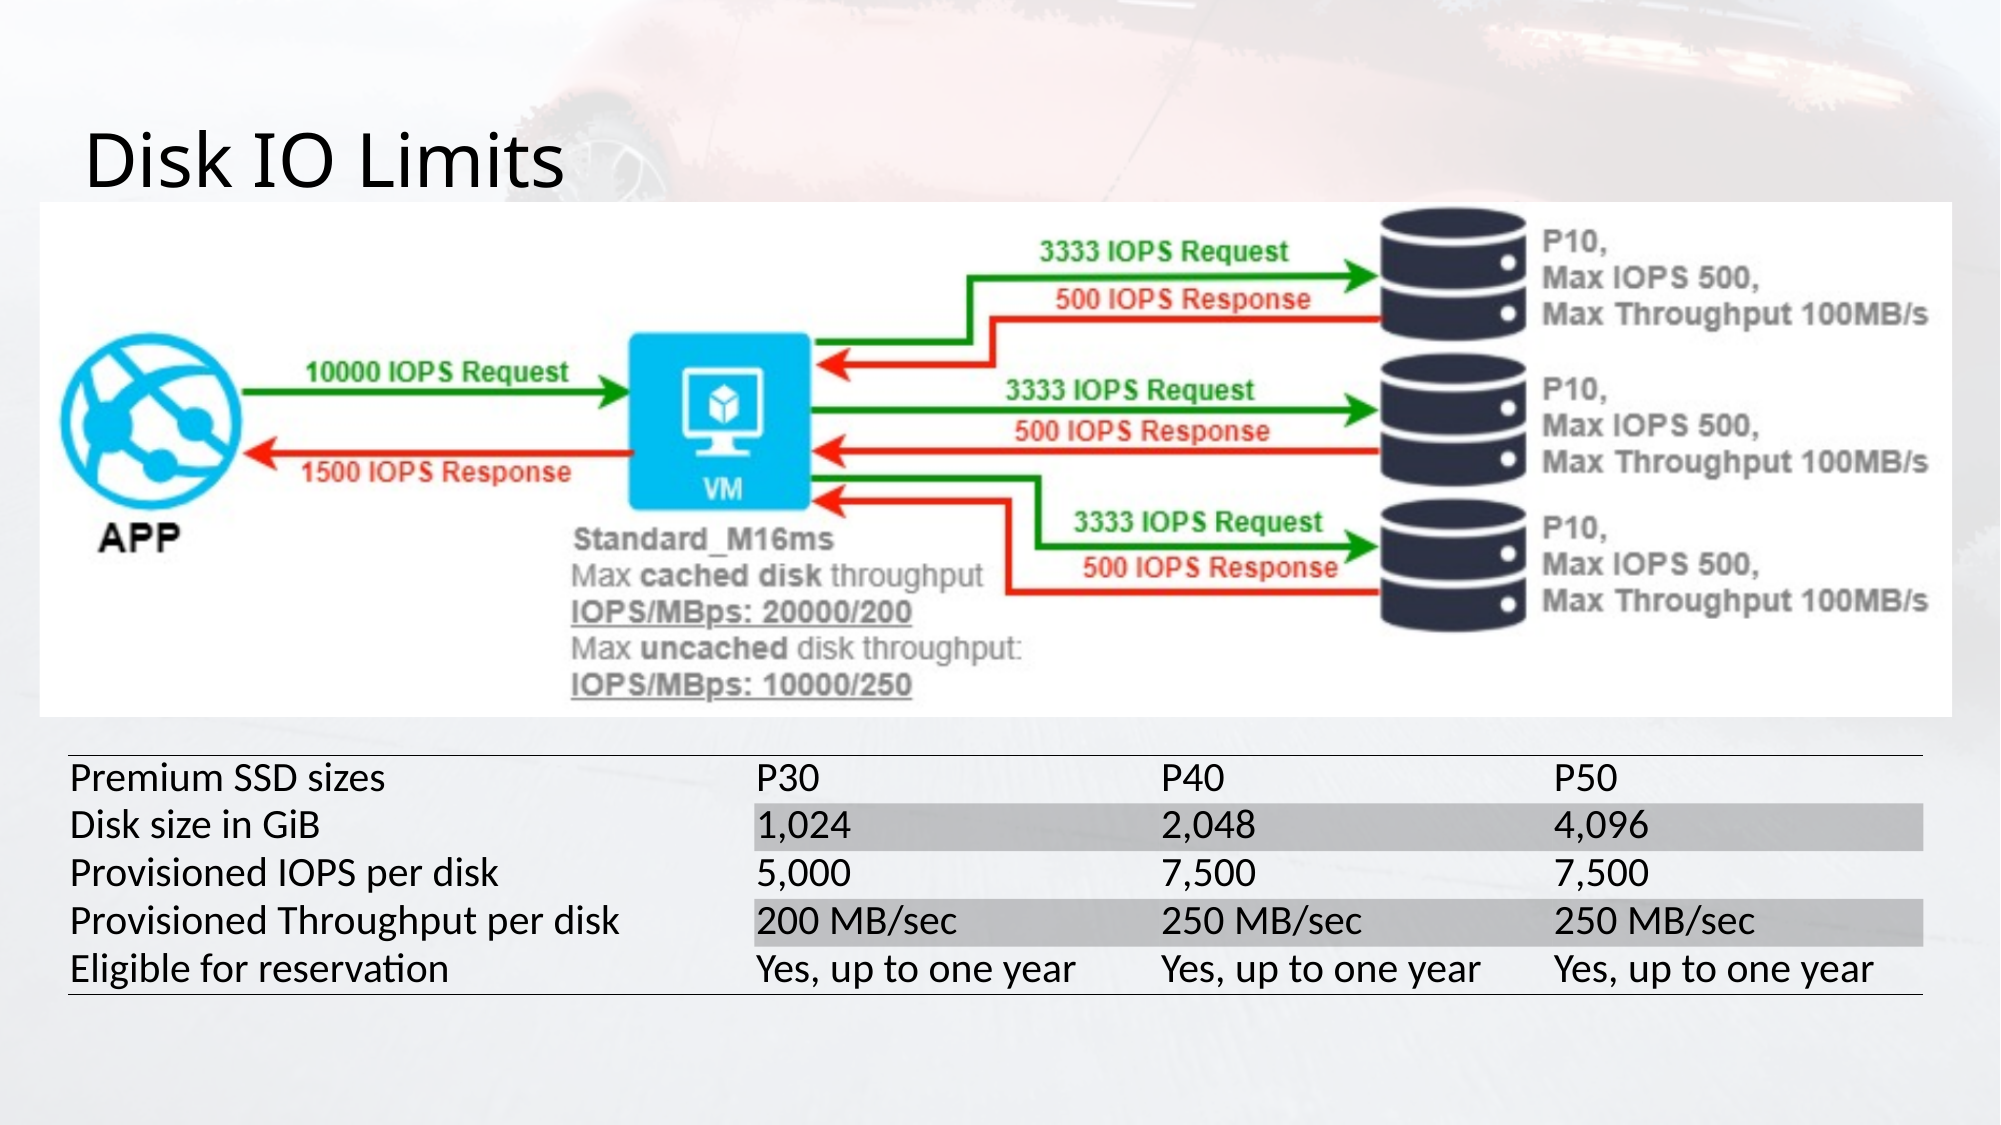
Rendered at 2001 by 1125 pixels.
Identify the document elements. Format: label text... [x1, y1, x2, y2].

table_header P30 [754, 756, 1160, 803]
table_header P50 [1553, 756, 1923, 803]
table_cell Yes, up to one year [754, 947, 1160, 994]
table_cell 250 MB/sec [1160, 899, 1553, 947]
table_cell 250 MB/sec [1553, 899, 1923, 947]
table_cell 4,096 [1553, 803, 1923, 851]
table_cell 200 MB/sec [754, 899, 1160, 947]
table_header Premium SSD sizes [68, 756, 754, 803]
table_cell 2,048 [1160, 803, 1553, 851]
table_cell Provisioned IOPS per disk [68, 851, 754, 899]
table_cell Yes, up to one year [1160, 947, 1553, 994]
table_cell 7,500 [1160, 851, 1553, 899]
title Disk IO Limits [68, 95, 1924, 202]
table_cell Provisioned Throughput per disk [68, 899, 754, 947]
table_header P40 [1160, 756, 1553, 803]
table_cell Disk size in GiB [68, 803, 754, 851]
picture [39, 202, 1953, 717]
table_cell 1,024 [754, 803, 1160, 851]
table_cell 5,000 [754, 851, 1160, 899]
table_cell Eligible for reservation [68, 947, 754, 994]
table_cell Yes, up to one year [1553, 947, 1923, 994]
table_cell 7,500 [1553, 851, 1923, 899]
